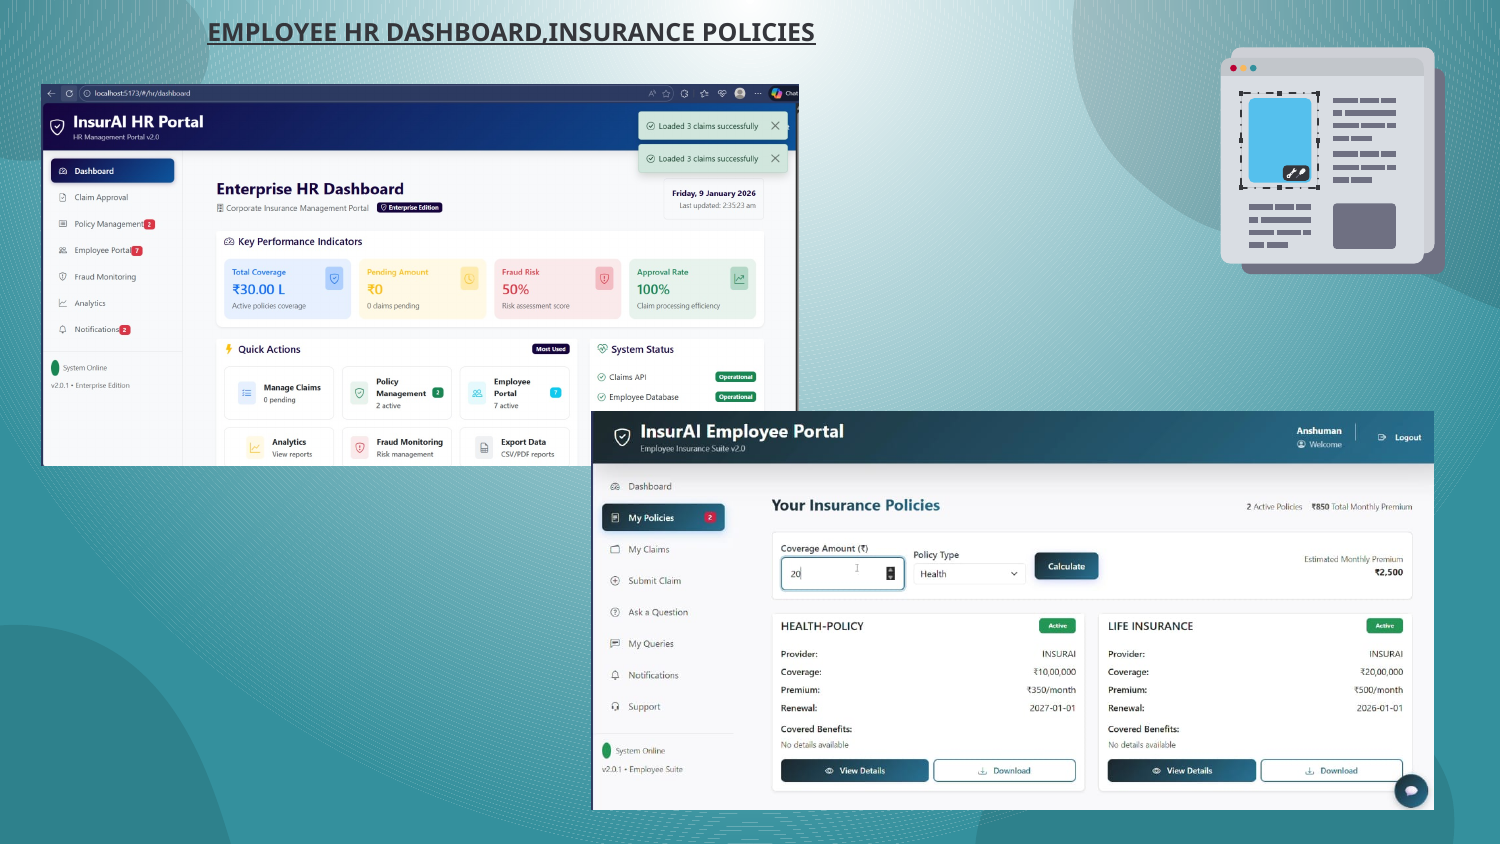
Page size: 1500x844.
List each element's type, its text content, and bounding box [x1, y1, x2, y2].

title EMPLOYEE HR DASHBOARD,INSURANCE POLICIES [192, 8, 913, 61]
picture [41, 84, 1435, 810]
